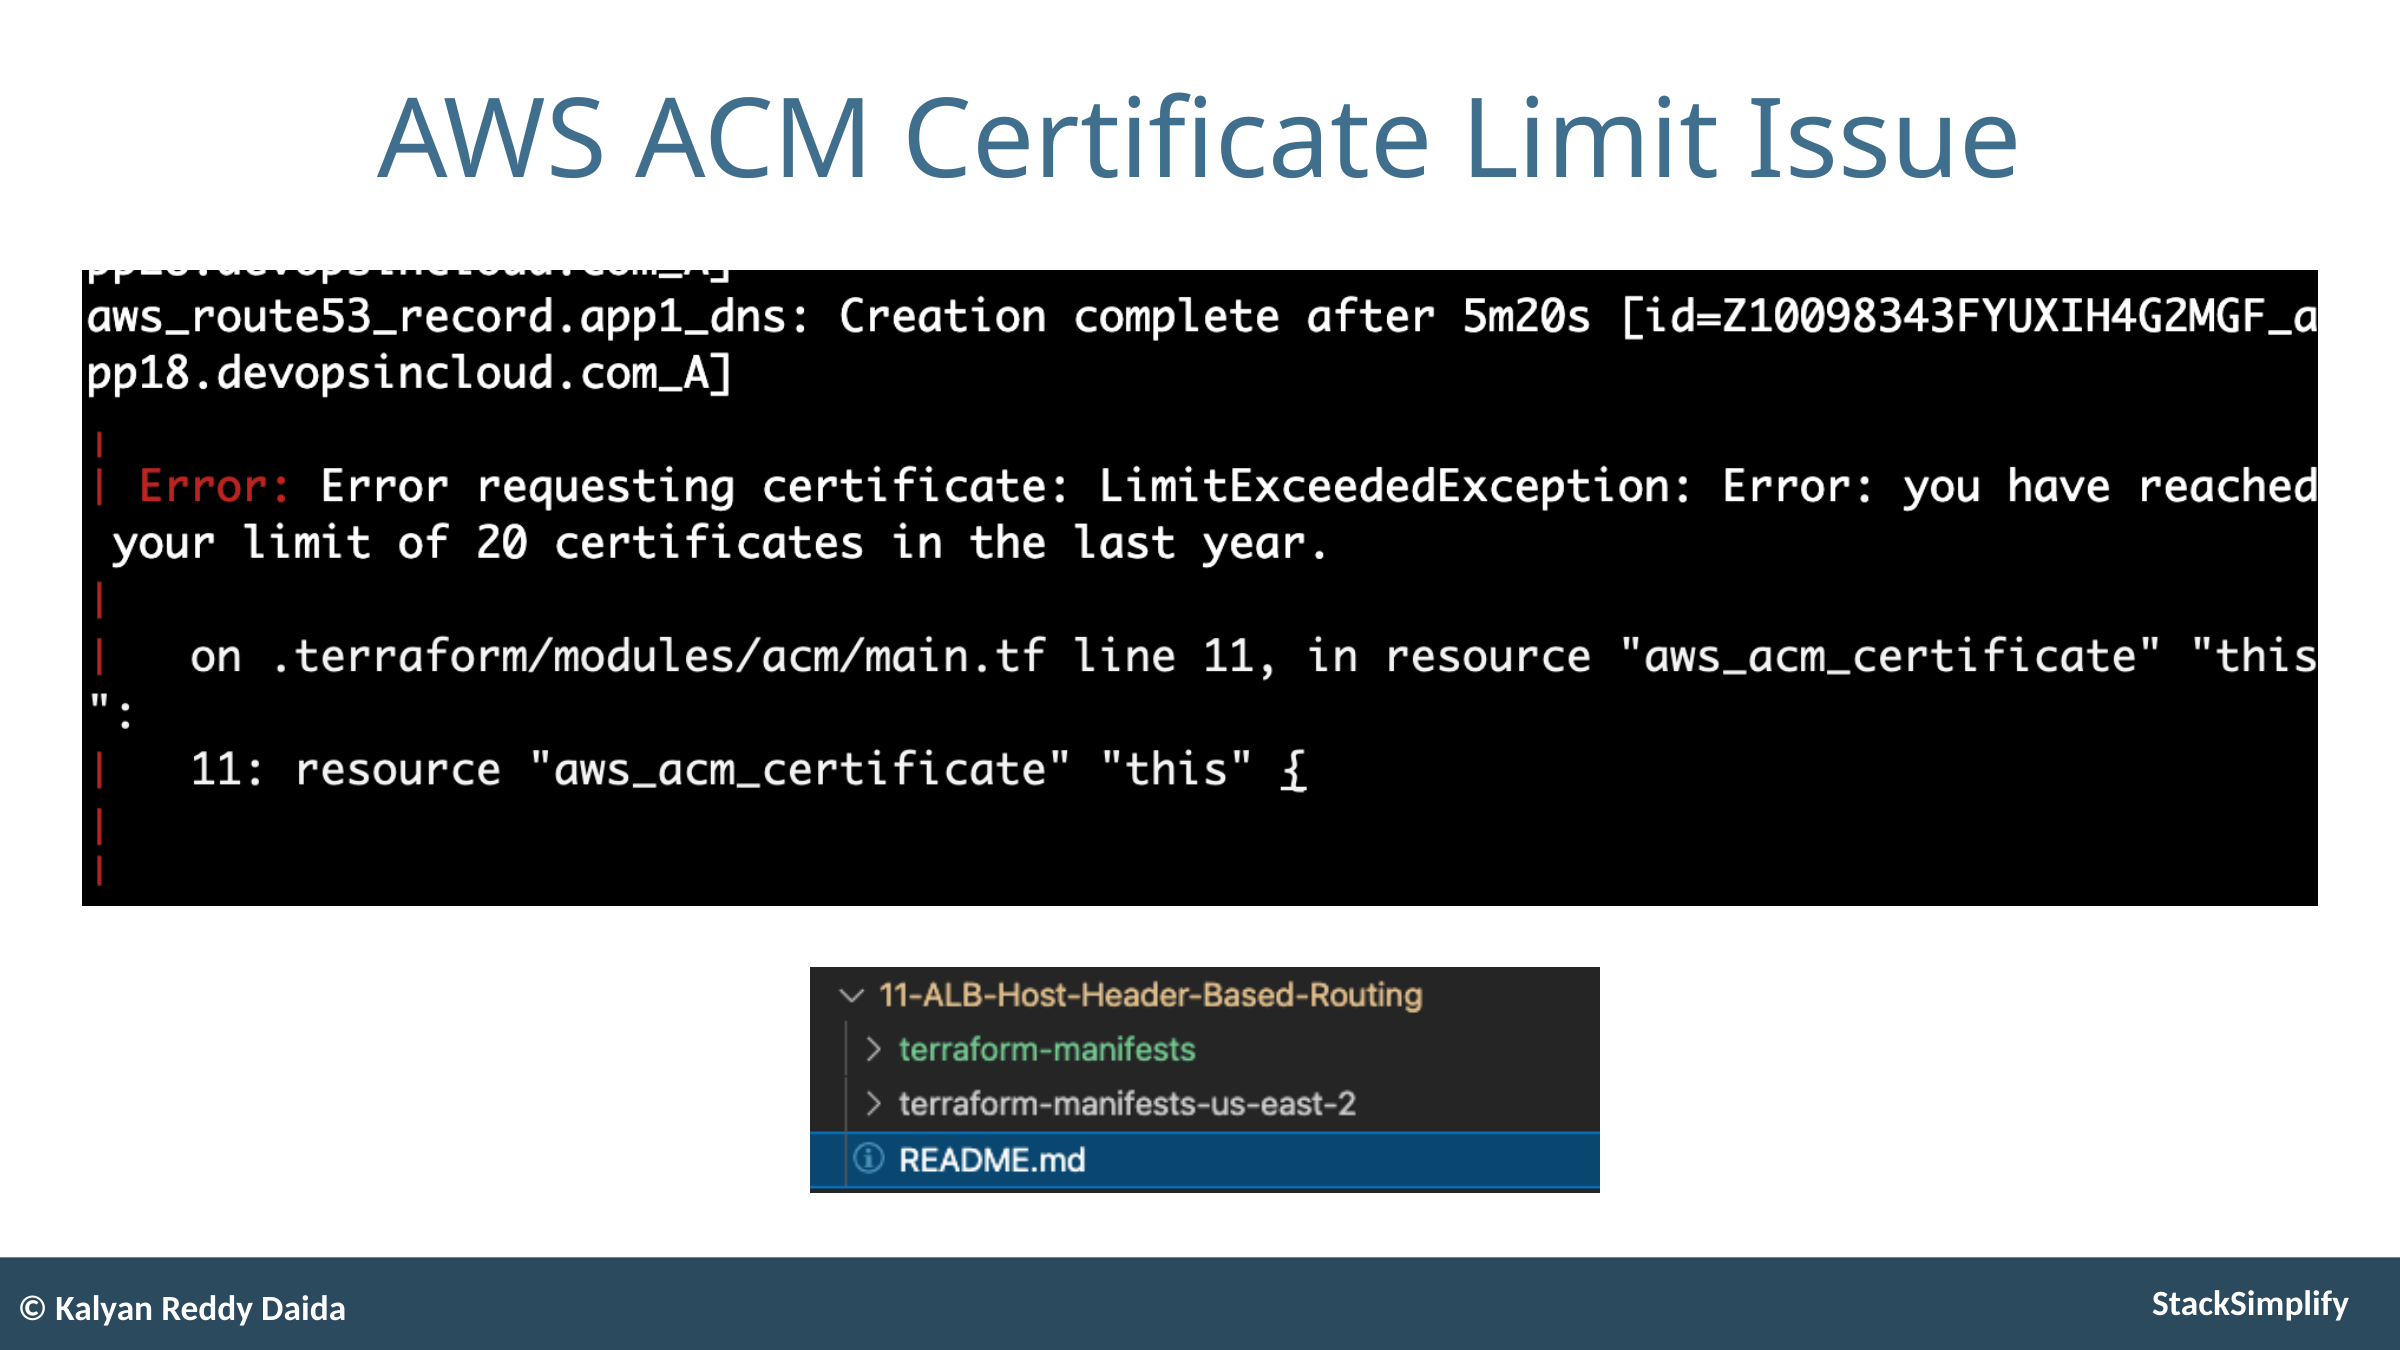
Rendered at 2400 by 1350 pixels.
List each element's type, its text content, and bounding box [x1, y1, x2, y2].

picture [82, 270, 2318, 907]
picture [809, 966, 1600, 1193]
footer © Kalyan Reddy Daida [0, 1269, 810, 1342]
title AWS ACM Certificate Limit Issue [165, 44, 2235, 240]
